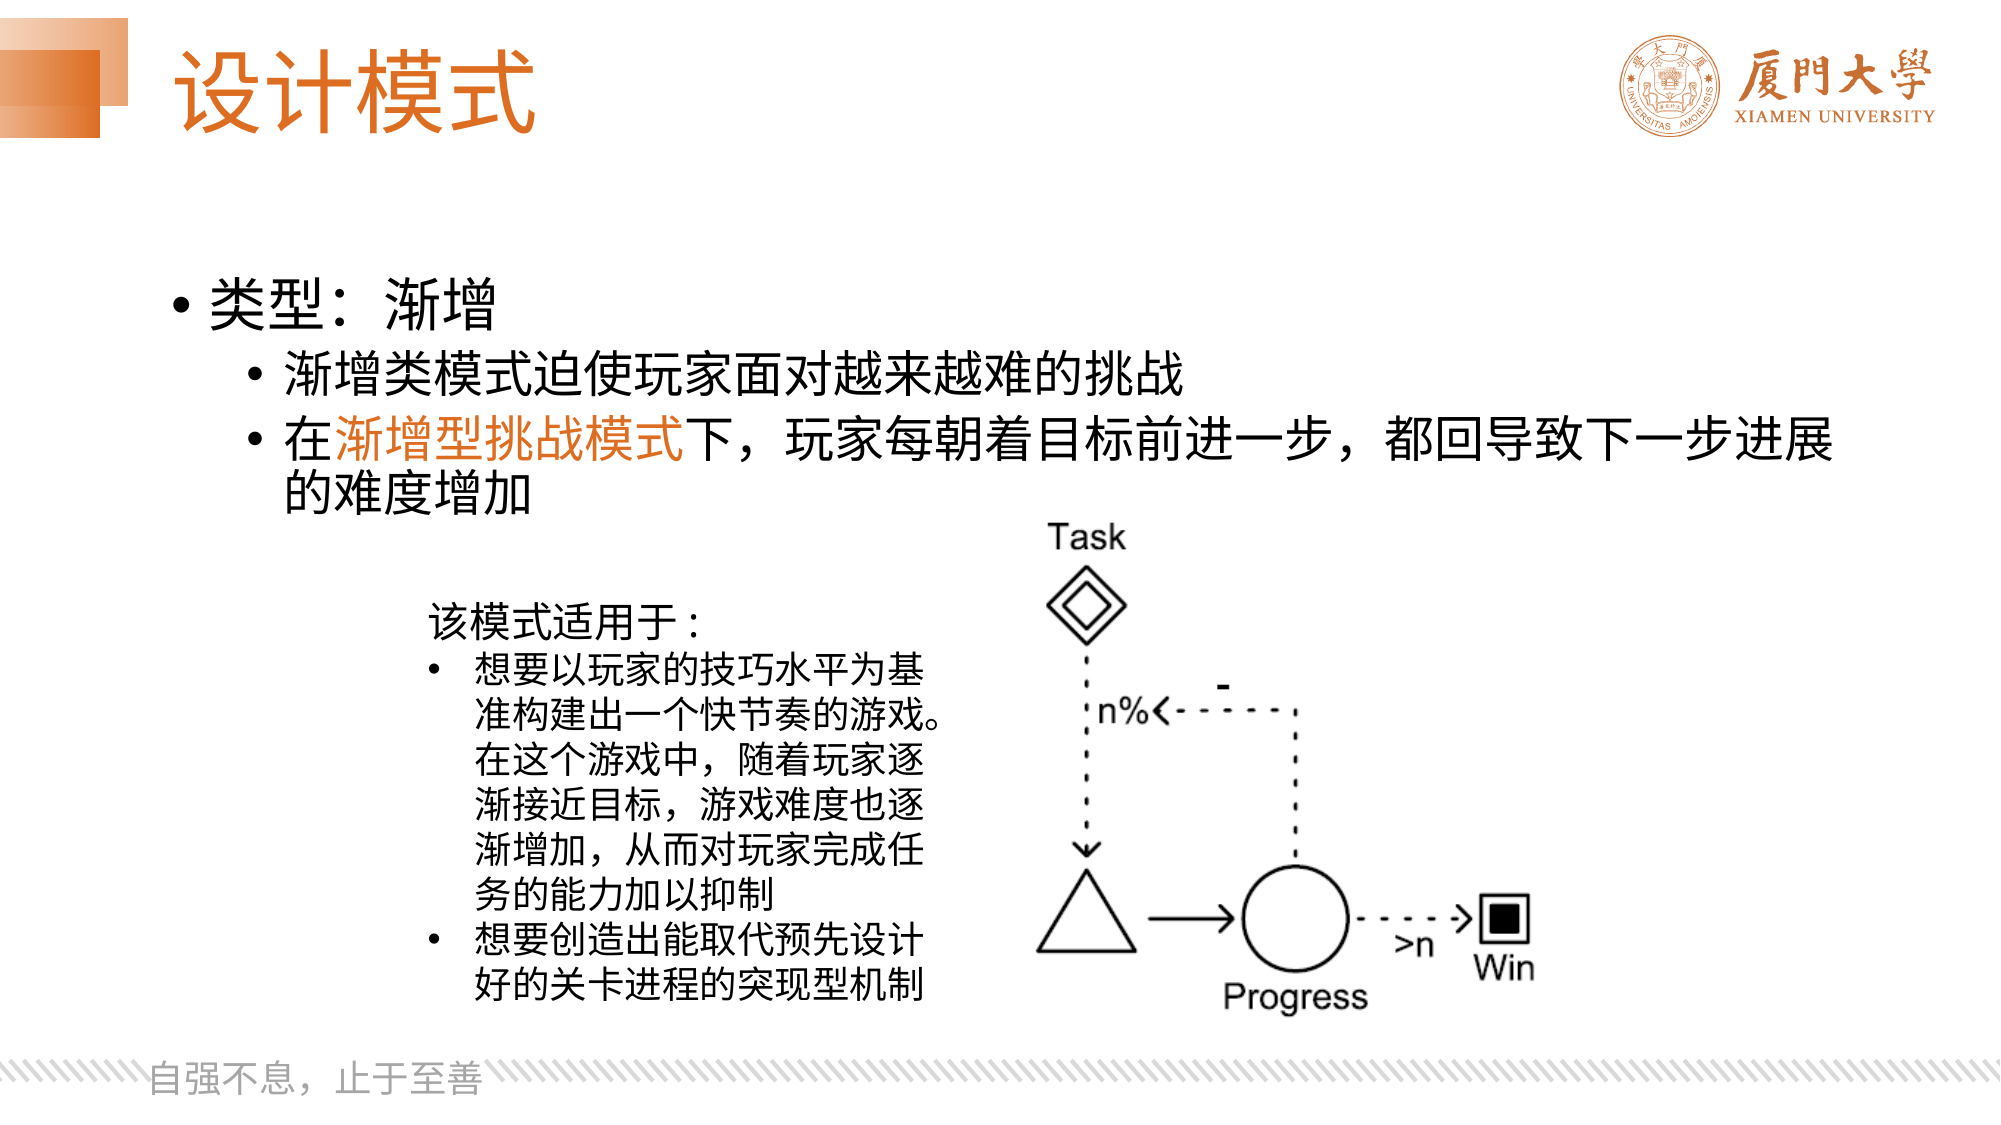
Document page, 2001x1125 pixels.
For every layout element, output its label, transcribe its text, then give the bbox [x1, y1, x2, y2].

text_box 该模式适用于: 想要以玩家的技巧水平为基准构建出一个快节奏的游戏。在这个游戏中，随着玩家逐渐接近目标，游戏难度也逐渐增加，从而对玩家完成任务的能力加以抑制 想要创造出能取代预先设计好的关卡进程的突现型机制 [412, 588, 973, 1014]
list 类型：渐增 渐增类模式迫使玩家面对越来越难的挑战 在渐增型挑战模式下，玩家每朝着目标前进一步，都回导致下一步进展的难度增加 [156, 268, 1882, 996]
picture [973, 498, 1574, 1041]
title 设计模式 [156, 16, 1882, 177]
